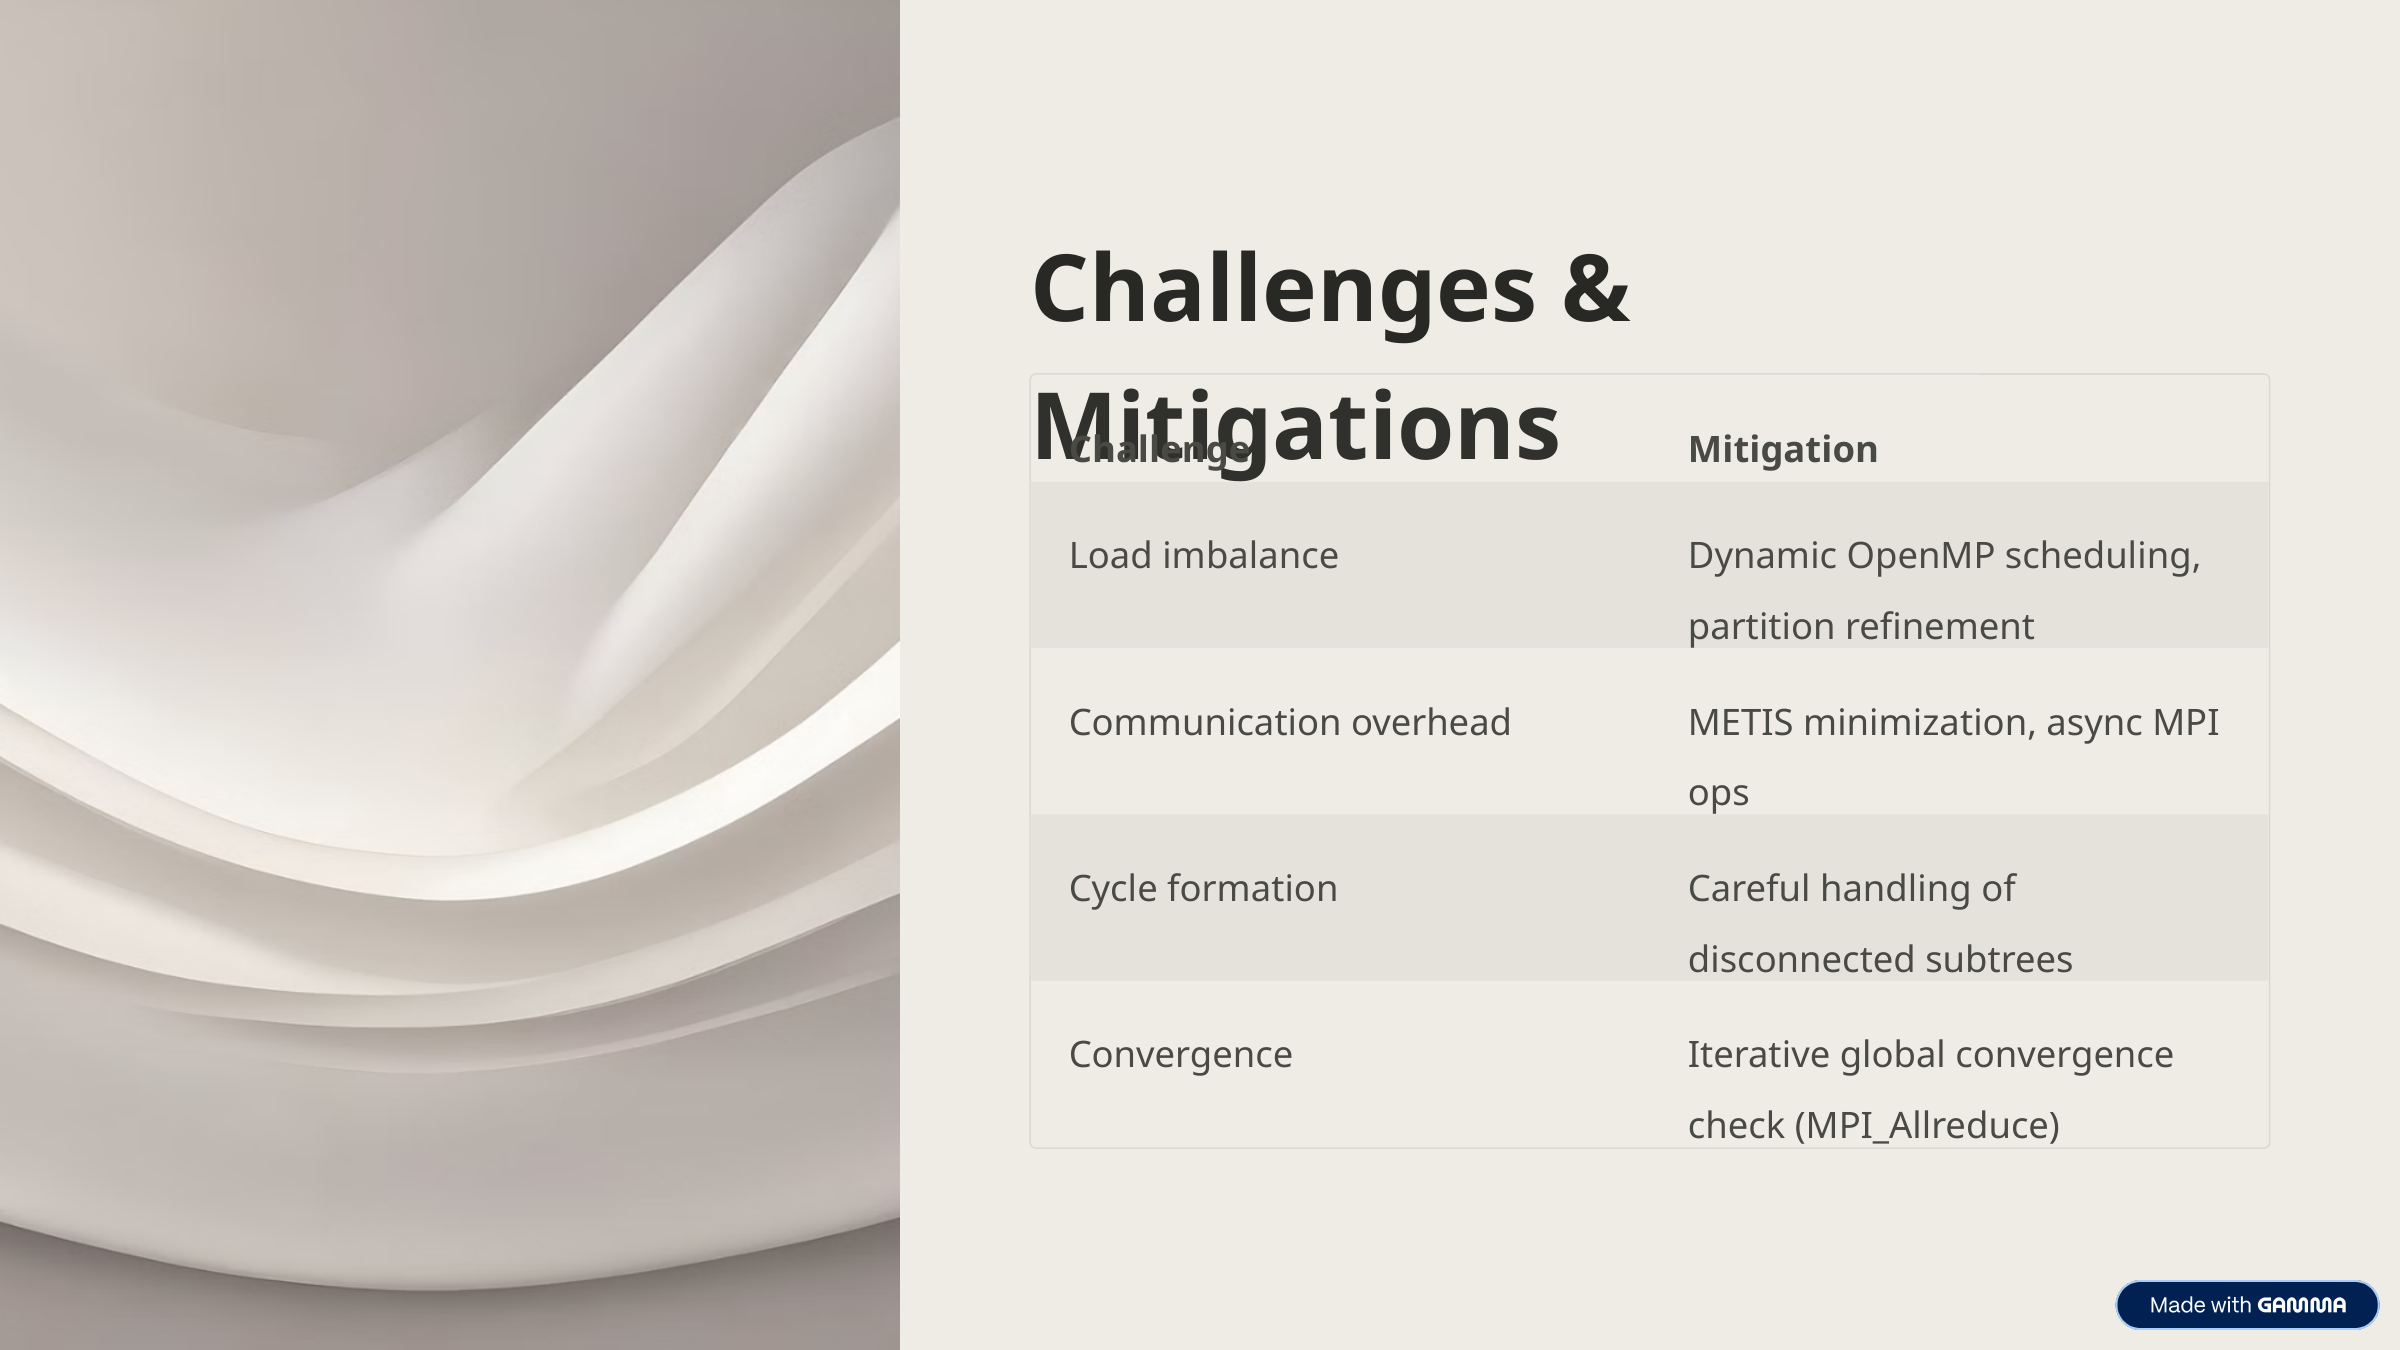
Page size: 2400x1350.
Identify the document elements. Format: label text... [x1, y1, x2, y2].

picture [0, 0, 901, 1350]
text_box Load imbalance [1068, 505, 1613, 565]
text_box Challenge [1068, 398, 1613, 459]
text_box Challenges & Mitigations [1030, 201, 2066, 319]
text_box Mitigation [1687, 398, 2232, 459]
text_box Communication overhead [1068, 671, 1613, 732]
text_box Dynamic OpenMP scheduling, partition refinement [1687, 505, 2232, 625]
text_box Cycle formation [1068, 837, 1613, 898]
text_box [1031, 481, 2269, 648]
text_box Iterative global convergence check (MPI_Allreduce) [1687, 1004, 2232, 1124]
text_box [1031, 814, 2269, 980]
text_box [1031, 375, 2269, 481]
text_box METIS minimization, async MPI ops [1687, 671, 2232, 791]
picture [2106, 1271, 2389, 1339]
text_box [1031, 648, 2269, 814]
text_box Careful handling of disconnected subtrees [1687, 837, 2232, 957]
text_box [1031, 980, 2269, 1147]
text_box Convergence [1068, 1004, 1613, 1064]
